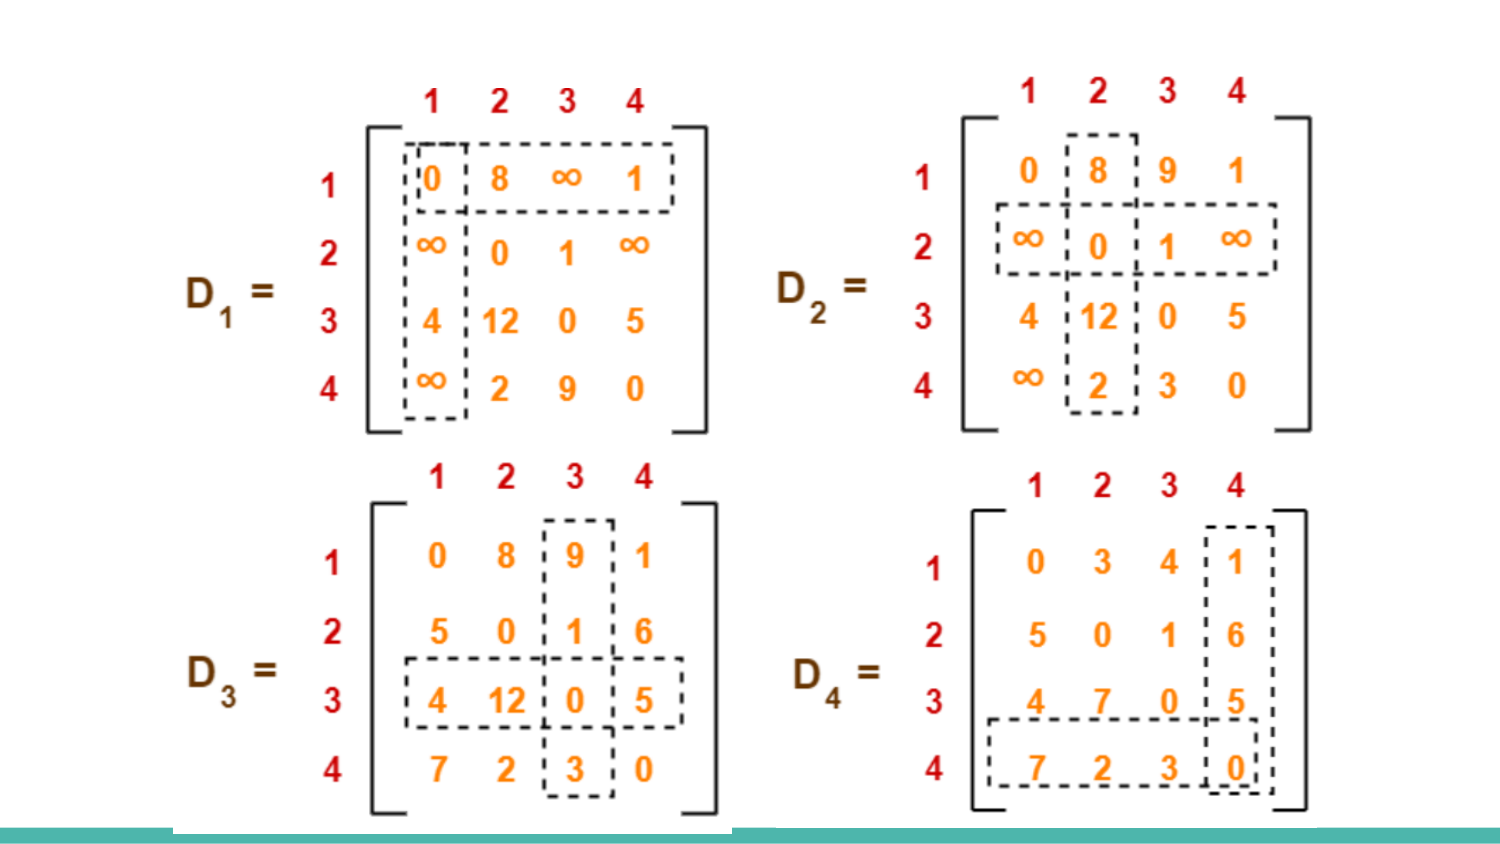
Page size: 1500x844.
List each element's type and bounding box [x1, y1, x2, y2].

picture [760, 76, 1327, 449]
picture [173, 88, 732, 834]
picture [776, 455, 1317, 829]
